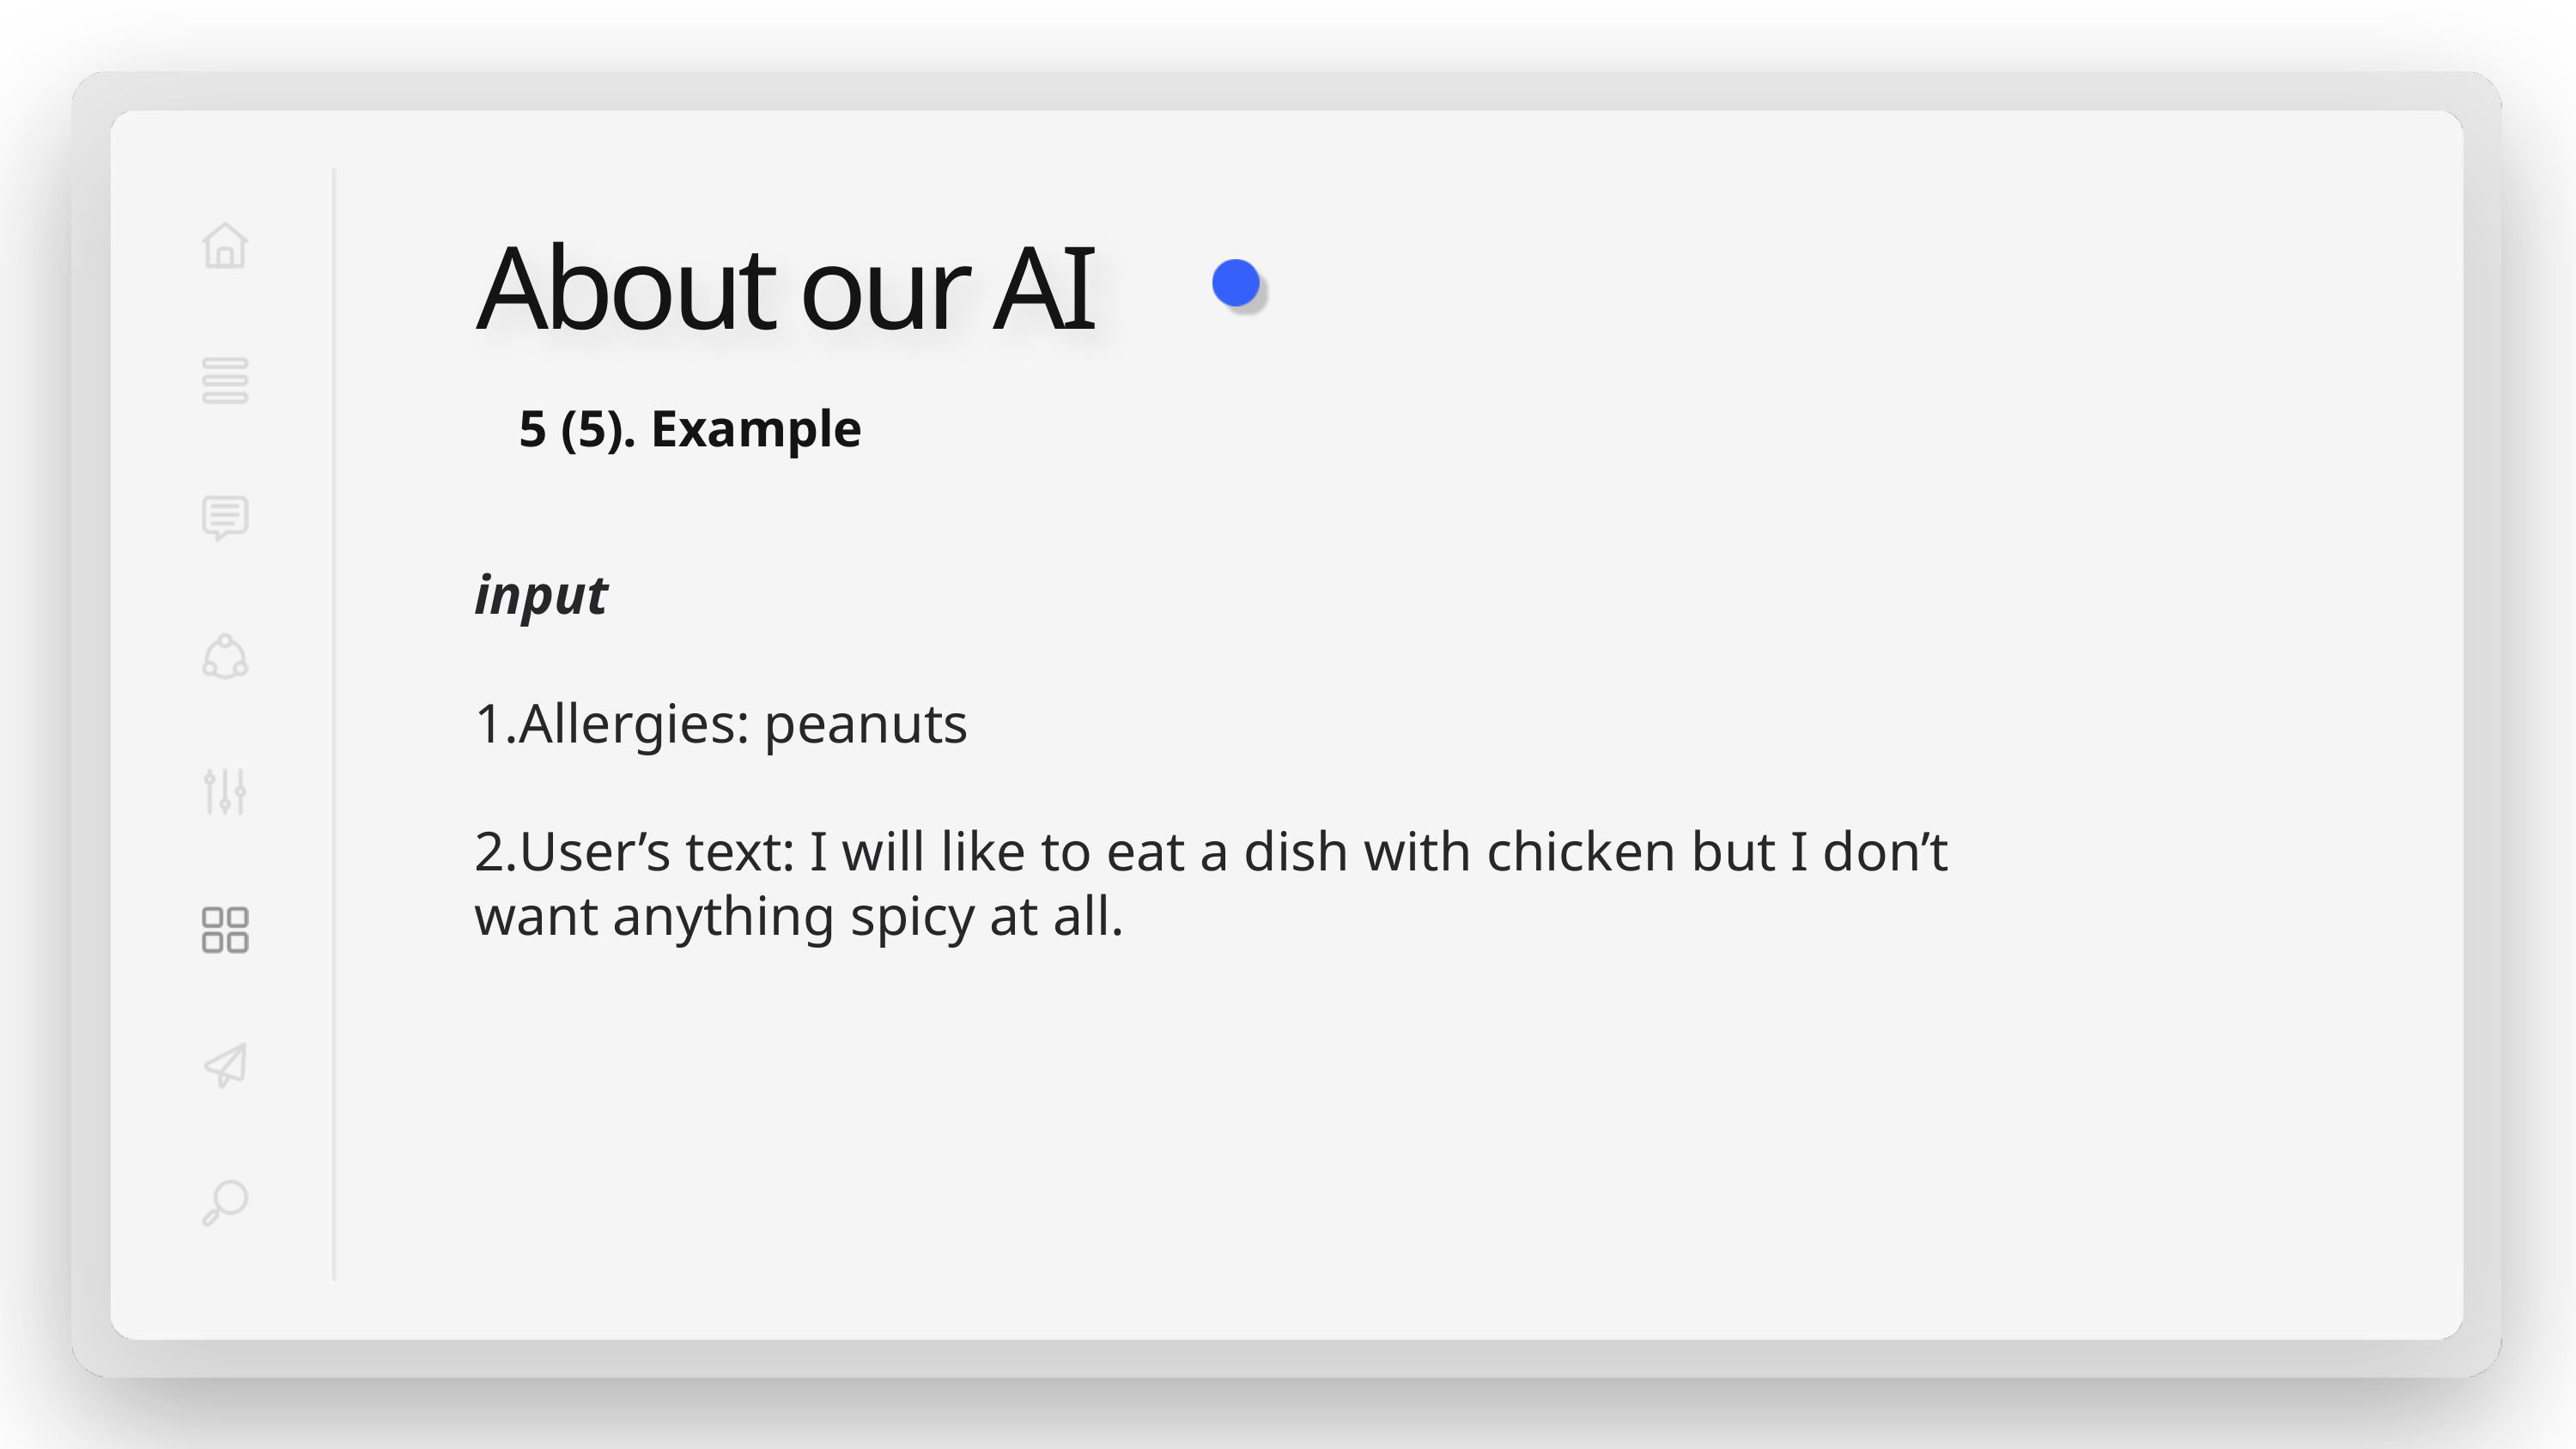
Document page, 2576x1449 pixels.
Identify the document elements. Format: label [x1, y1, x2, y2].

picture [0, 70, 2504, 1378]
